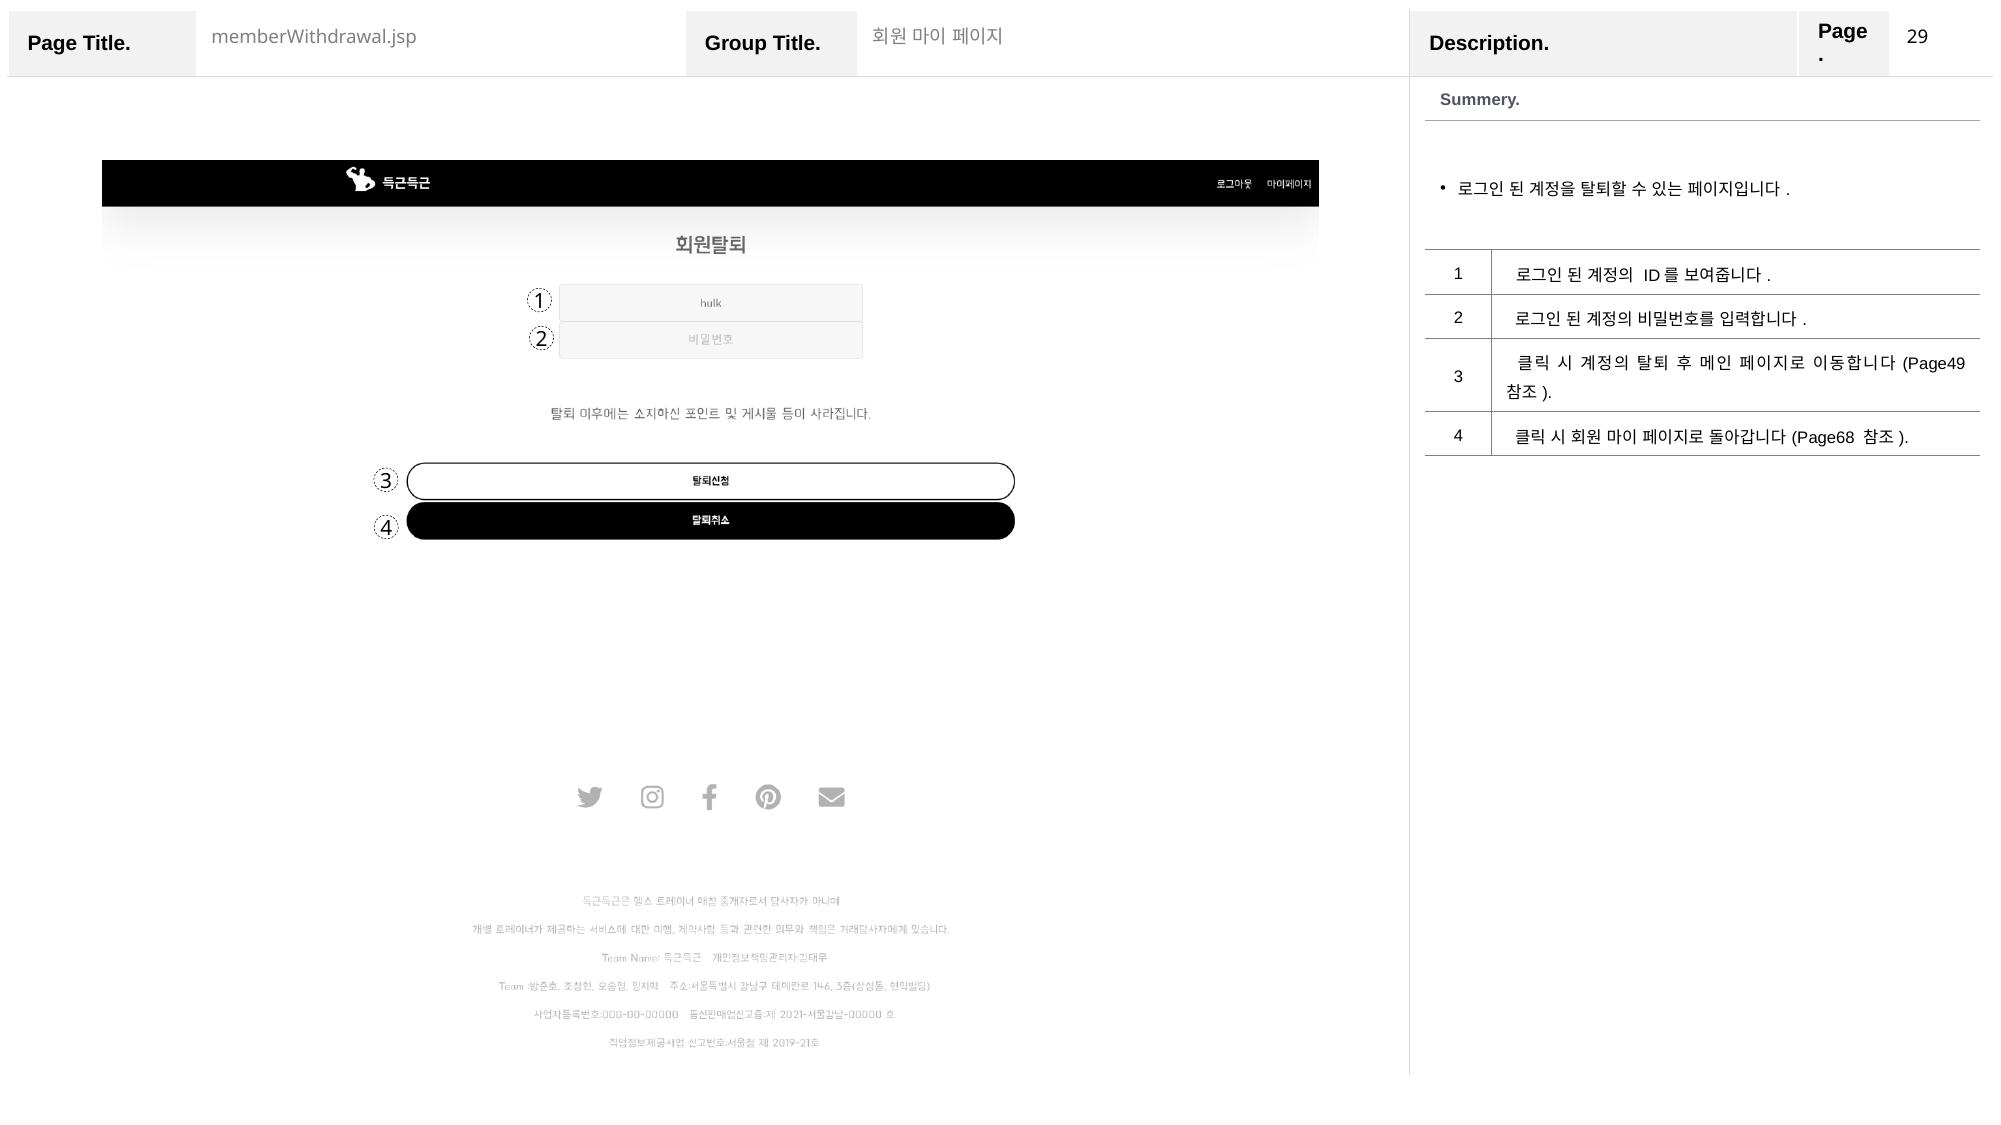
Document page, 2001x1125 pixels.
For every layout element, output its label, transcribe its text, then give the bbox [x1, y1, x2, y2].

list 회원 마이 페이지 [858, 18, 1405, 55]
picture [101, 160, 1320, 1065]
list memberWithdrawal.jsp [196, 18, 684, 55]
table_cell 클릭 시 회원 마이 페이지로 돌아갑니다(Page68 참조). [1492, 412, 1980, 455]
table_cell 4 [1425, 412, 1491, 455]
text_box 29 [1892, 17, 2000, 58]
table_cell 1 [1425, 250, 1491, 294]
table_cell 로그인 된 계정의 ID를 보여줍니다. [1492, 250, 1980, 294]
table_cell 로그인 된 계정을 탈퇴할 수 있는 페이지입니다. [1425, 121, 1980, 249]
table_cell 클릭 시 계정의 탈퇴 후 메인 페이지로 이동합니다(Page49 참조). [1492, 339, 1980, 411]
table_header Summery. [1425, 78, 1980, 120]
table_cell 로그인 된 계정의 비밀번호를 입력합니다. [1492, 295, 1980, 338]
table_cell 2 [1425, 295, 1491, 338]
table_cell 3 [1425, 339, 1491, 411]
